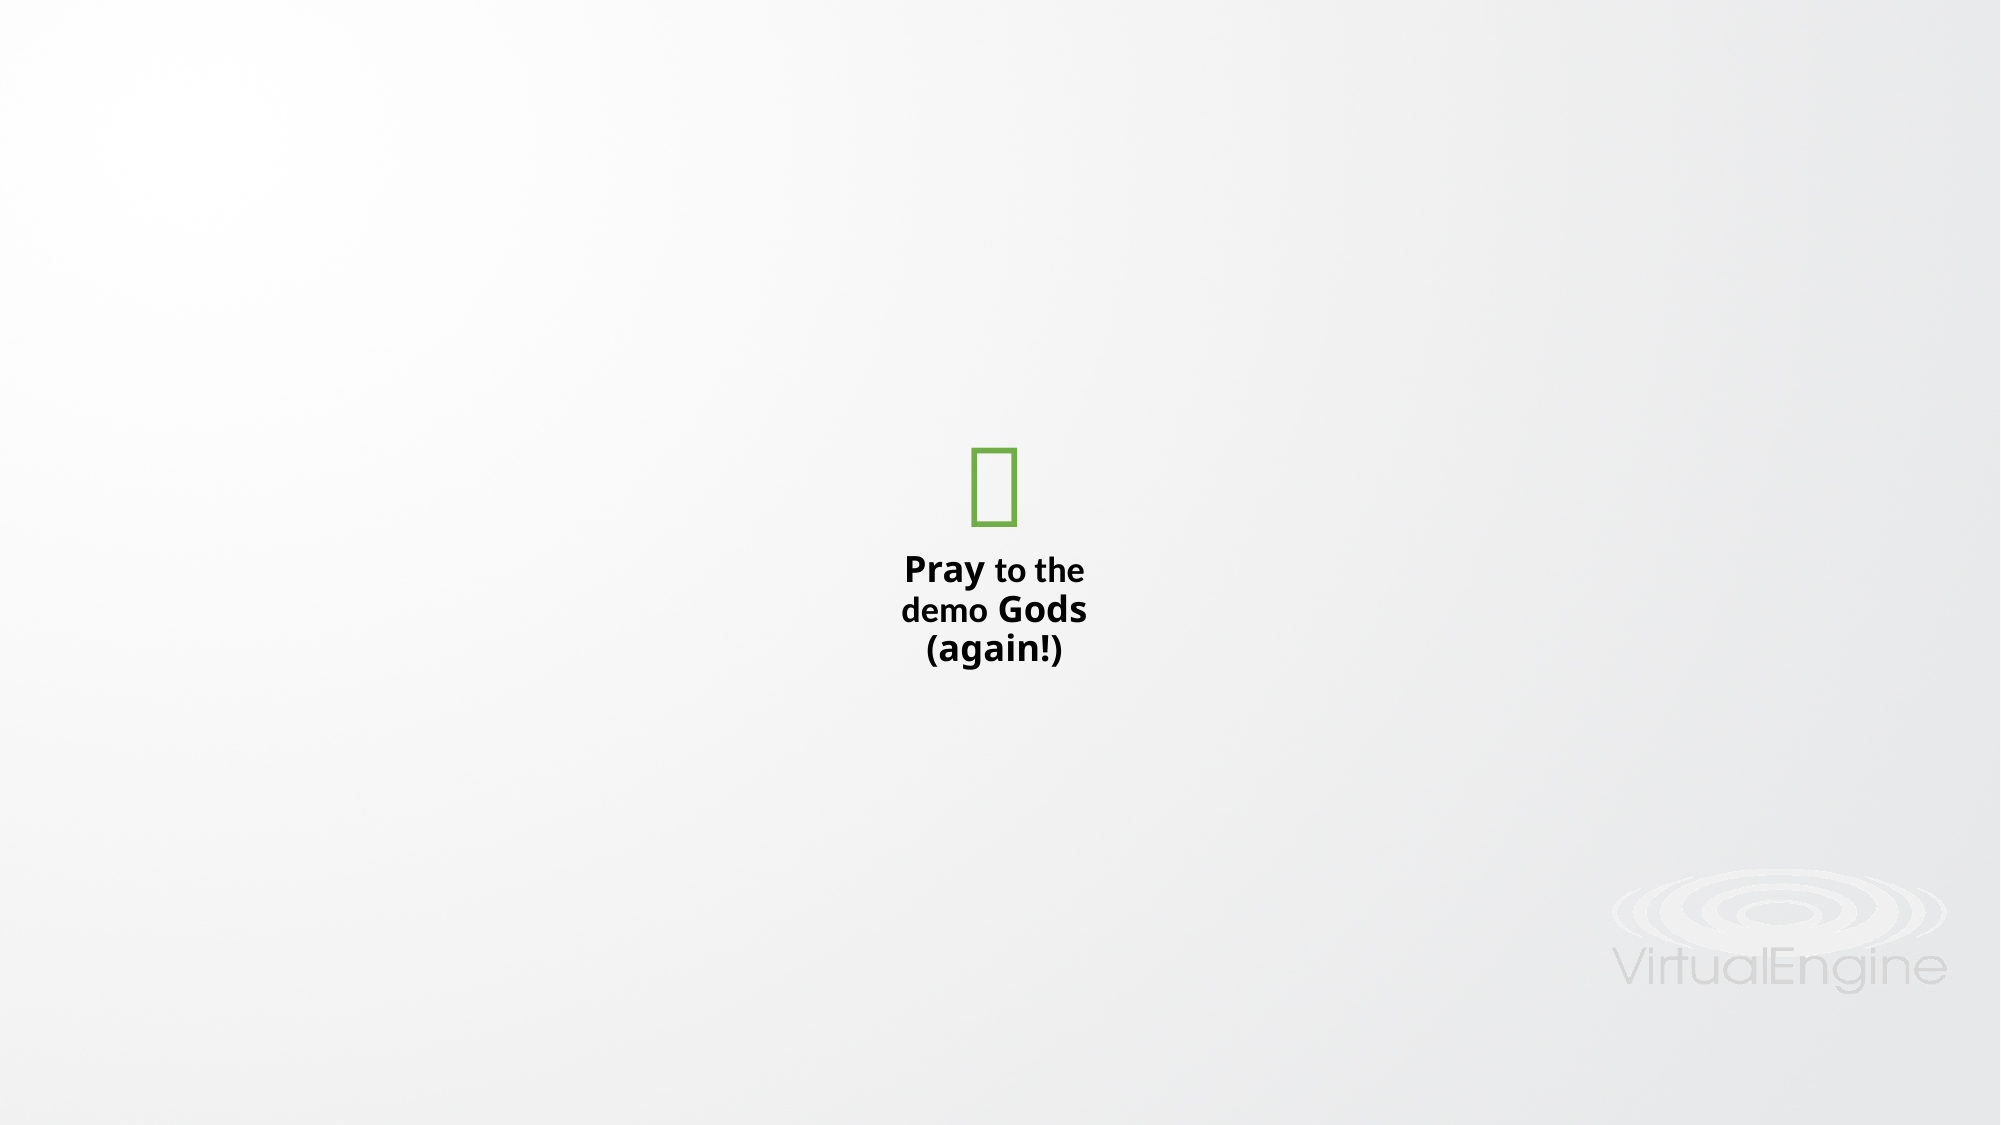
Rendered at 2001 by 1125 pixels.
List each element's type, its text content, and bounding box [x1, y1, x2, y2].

title  Pray to the demo Gods (again!) [244, 420, 1745, 680]
picture [0, 0, 2001, 1125]
